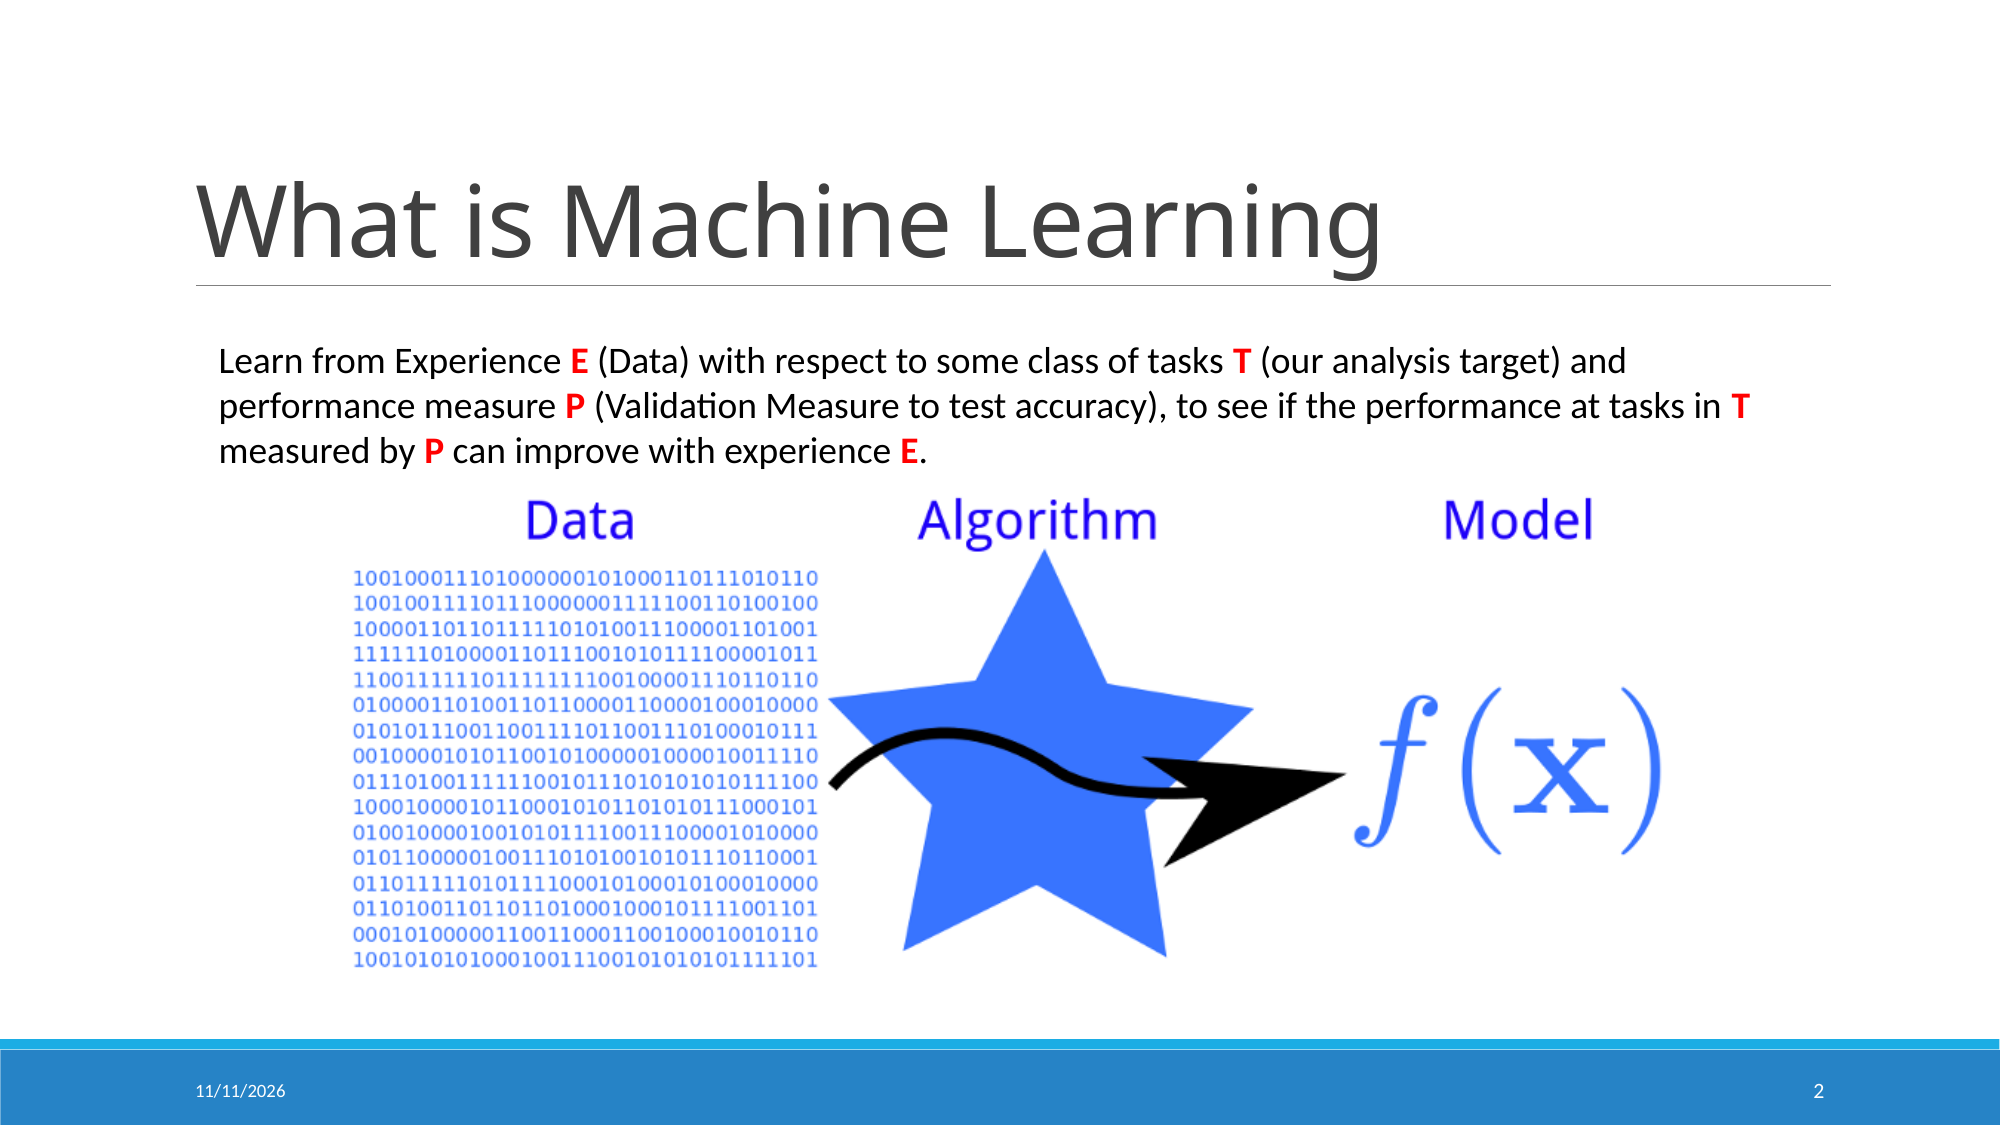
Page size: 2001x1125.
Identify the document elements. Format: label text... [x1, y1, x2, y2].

title What is Machine Learning [180, 47, 1830, 285]
text_box Learn from Experience E (Data) with respect to some class of tasks T (our analysis target) and performance measure P (Validation Measure to test accuracy), to see if the performance at tasks in T measured by P can improve with experience E. [203, 328, 1798, 479]
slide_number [180, 1059, 586, 1120]
slide_number 1 [1624, 1059, 1840, 1120]
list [337, 484, 1673, 994]
